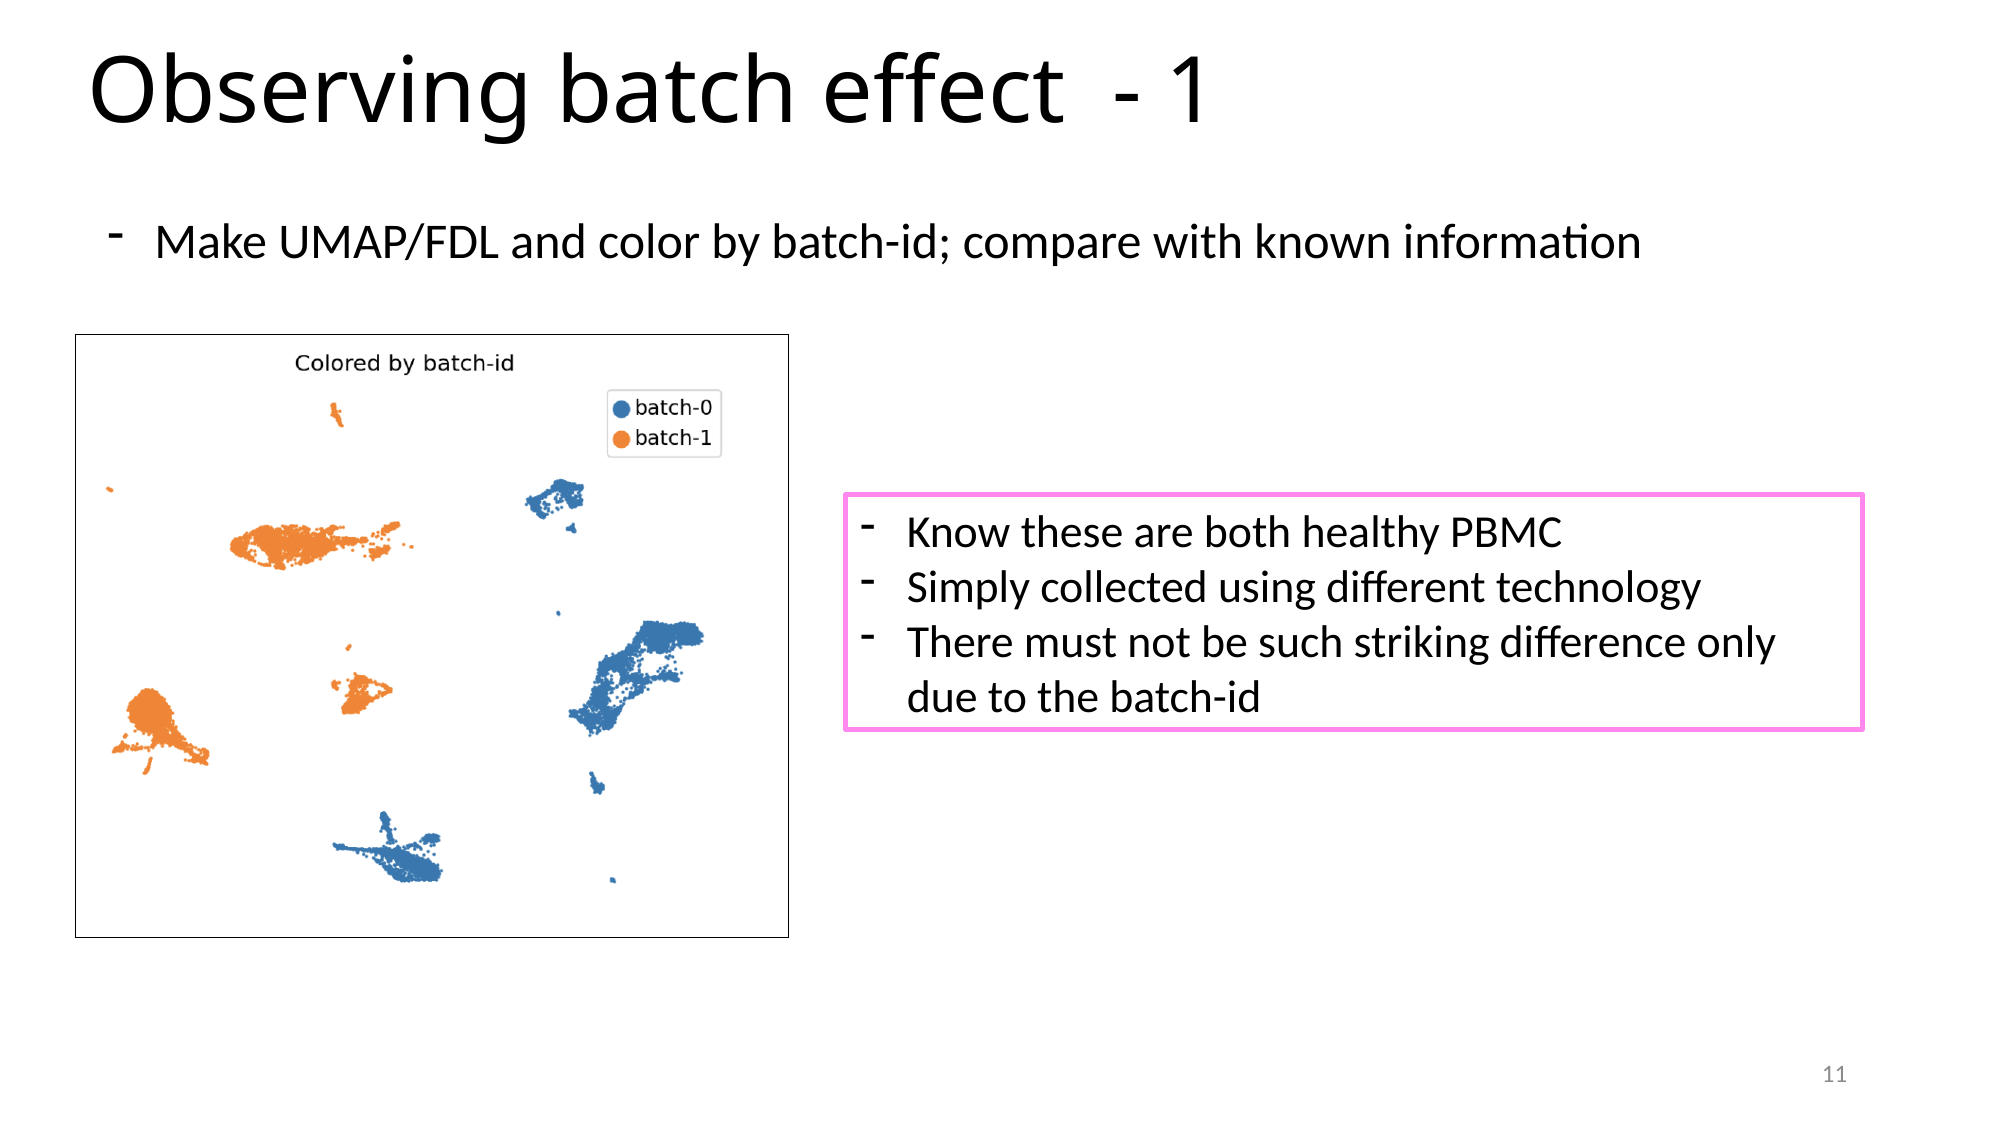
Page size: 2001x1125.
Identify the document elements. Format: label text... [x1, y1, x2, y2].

text_box Make UMAP/FDL and color by batch-id; compare with known information [92, 201, 1881, 277]
picture [75, 334, 789, 938]
slide_number 11 [1412, 1042, 1863, 1103]
text_box Know these are both healthy PBMC Simply collected using different technology There must not be such striking difference only due to the batch-id [845, 494, 1863, 730]
title Observing batch effect - 1 [72, 0, 1798, 202]
